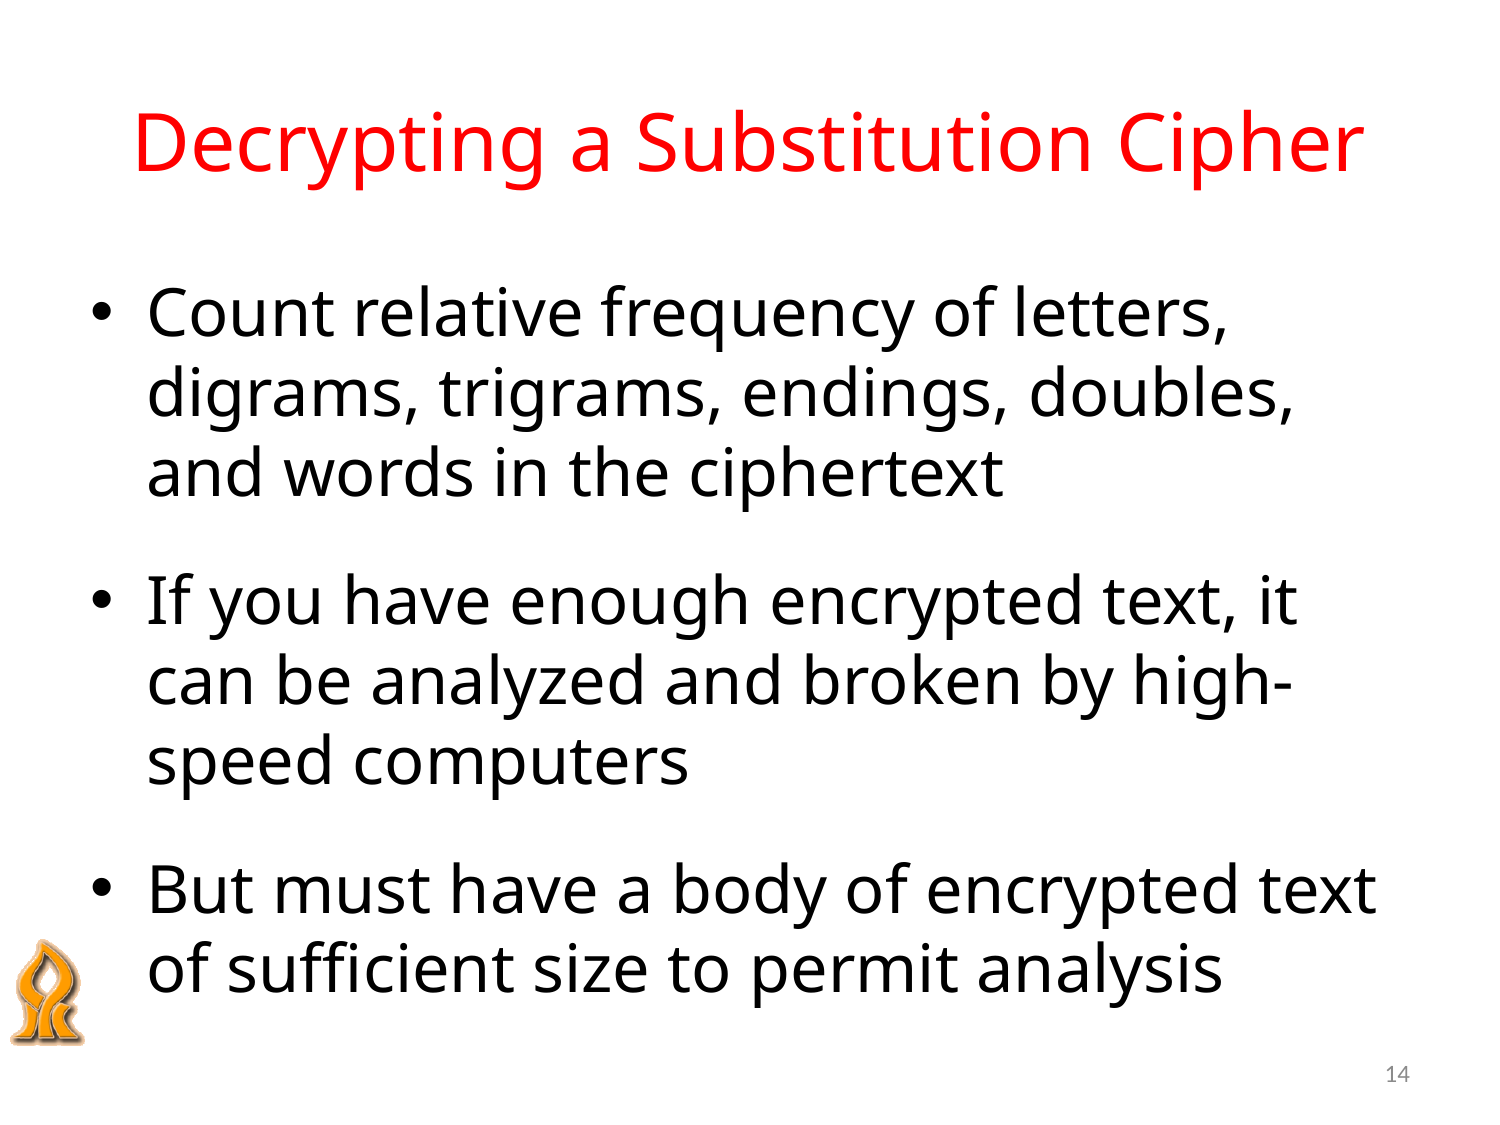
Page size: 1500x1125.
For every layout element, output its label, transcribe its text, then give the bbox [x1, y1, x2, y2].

list Count relative frequency of letters, digrams, trigrams, endings, doubles, and words in the ciphertext If you have enough encrypted text, it can be analyzed and broken by high-speed computers But must have a body of encrypted text of sufficient size to permit analysis [75, 262, 1425, 1005]
title Decrypting a Substitution Cipher [75, 45, 1425, 233]
picture [10, 939, 85, 1046]
slide_number 14 [1074, 1042, 1425, 1103]
